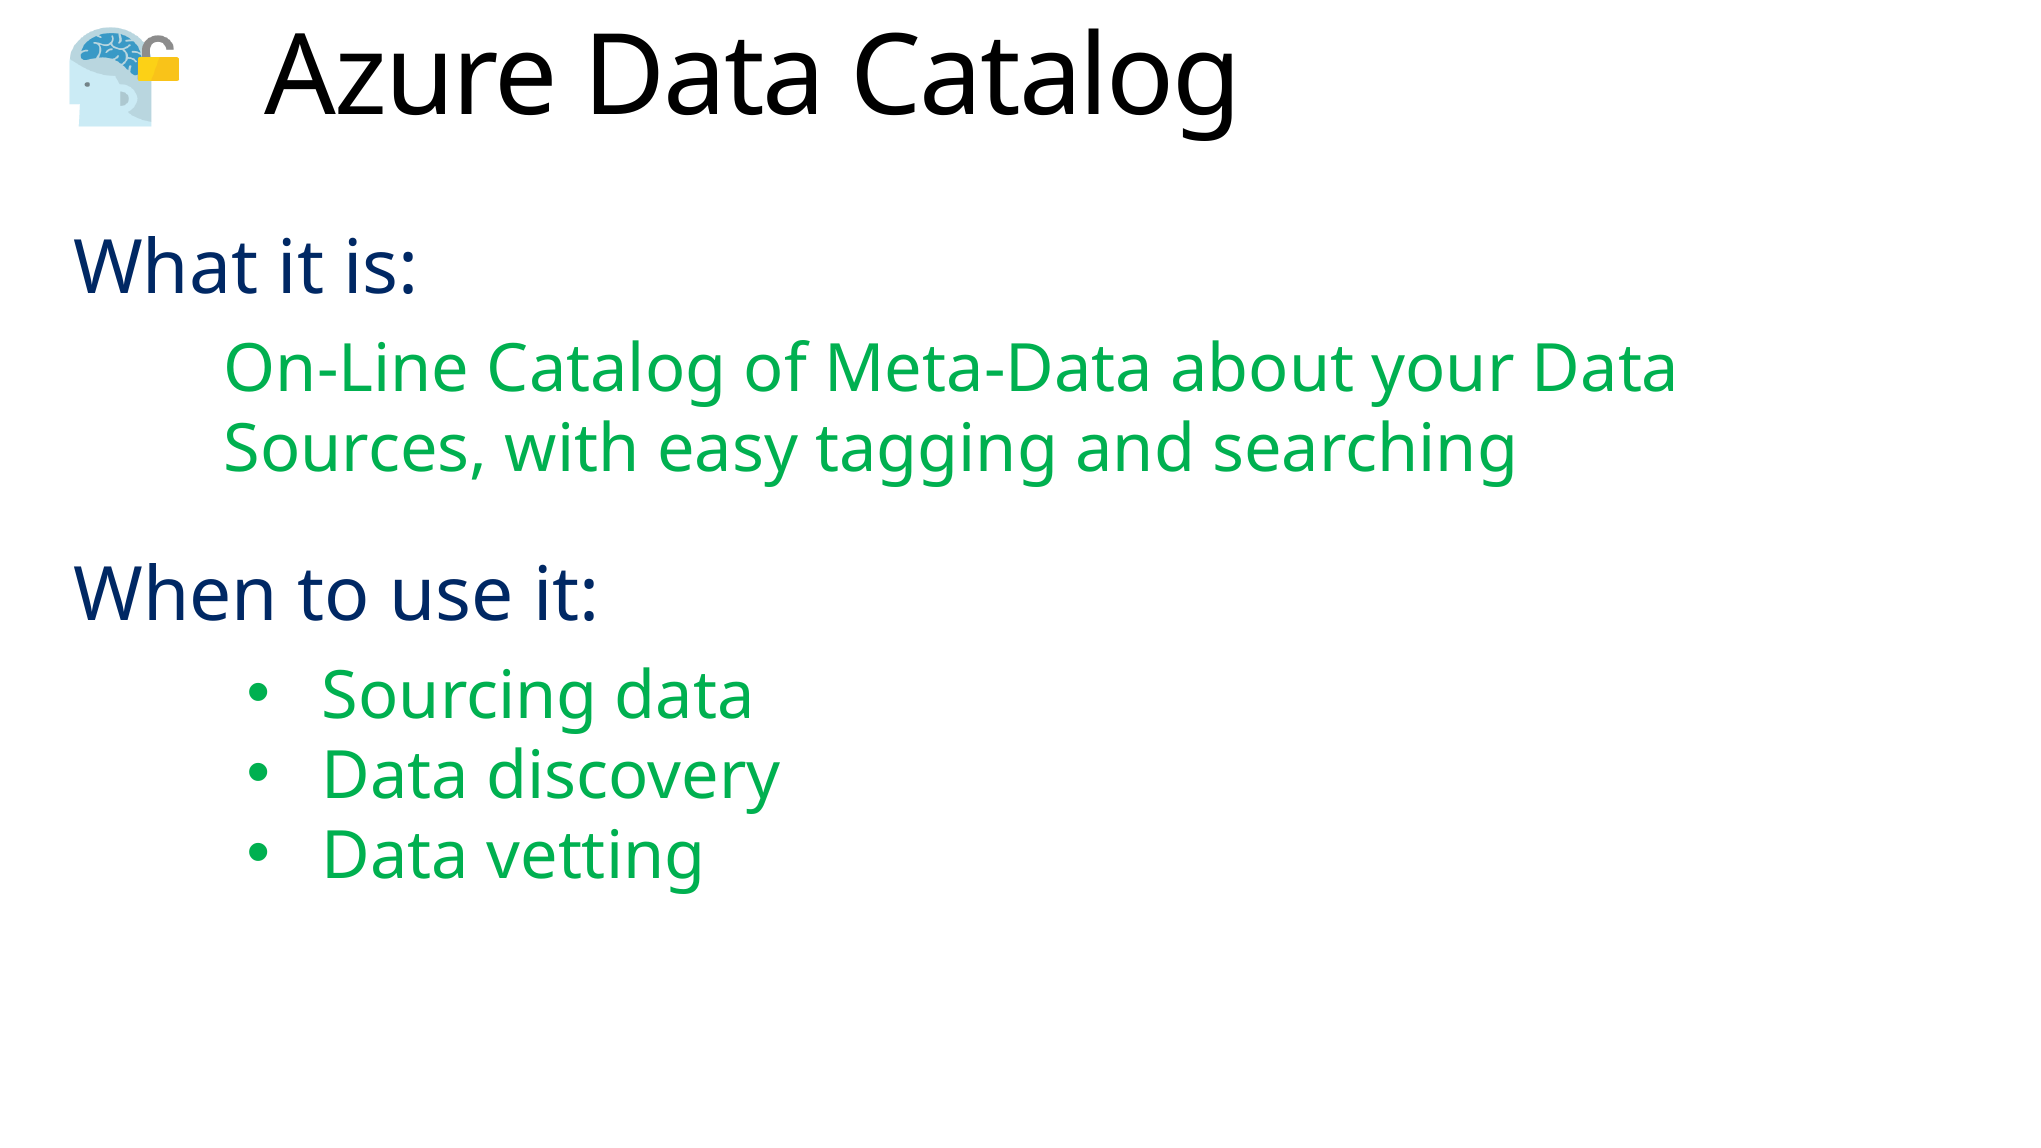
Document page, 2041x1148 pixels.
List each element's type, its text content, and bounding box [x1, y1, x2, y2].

text_box On-Line Catalog of Meta-Data about your Data Sources, with easy tagging and searching [208, 317, 1960, 492]
text_box Sourcing data Data discovery Data vetting [231, 644, 1983, 899]
title Azure Data Catalog [240, 2, 1415, 121]
text_box When to use it: [58, 538, 626, 643]
text_box What it is: [58, 211, 526, 316]
picture [0, 24, 241, 134]
